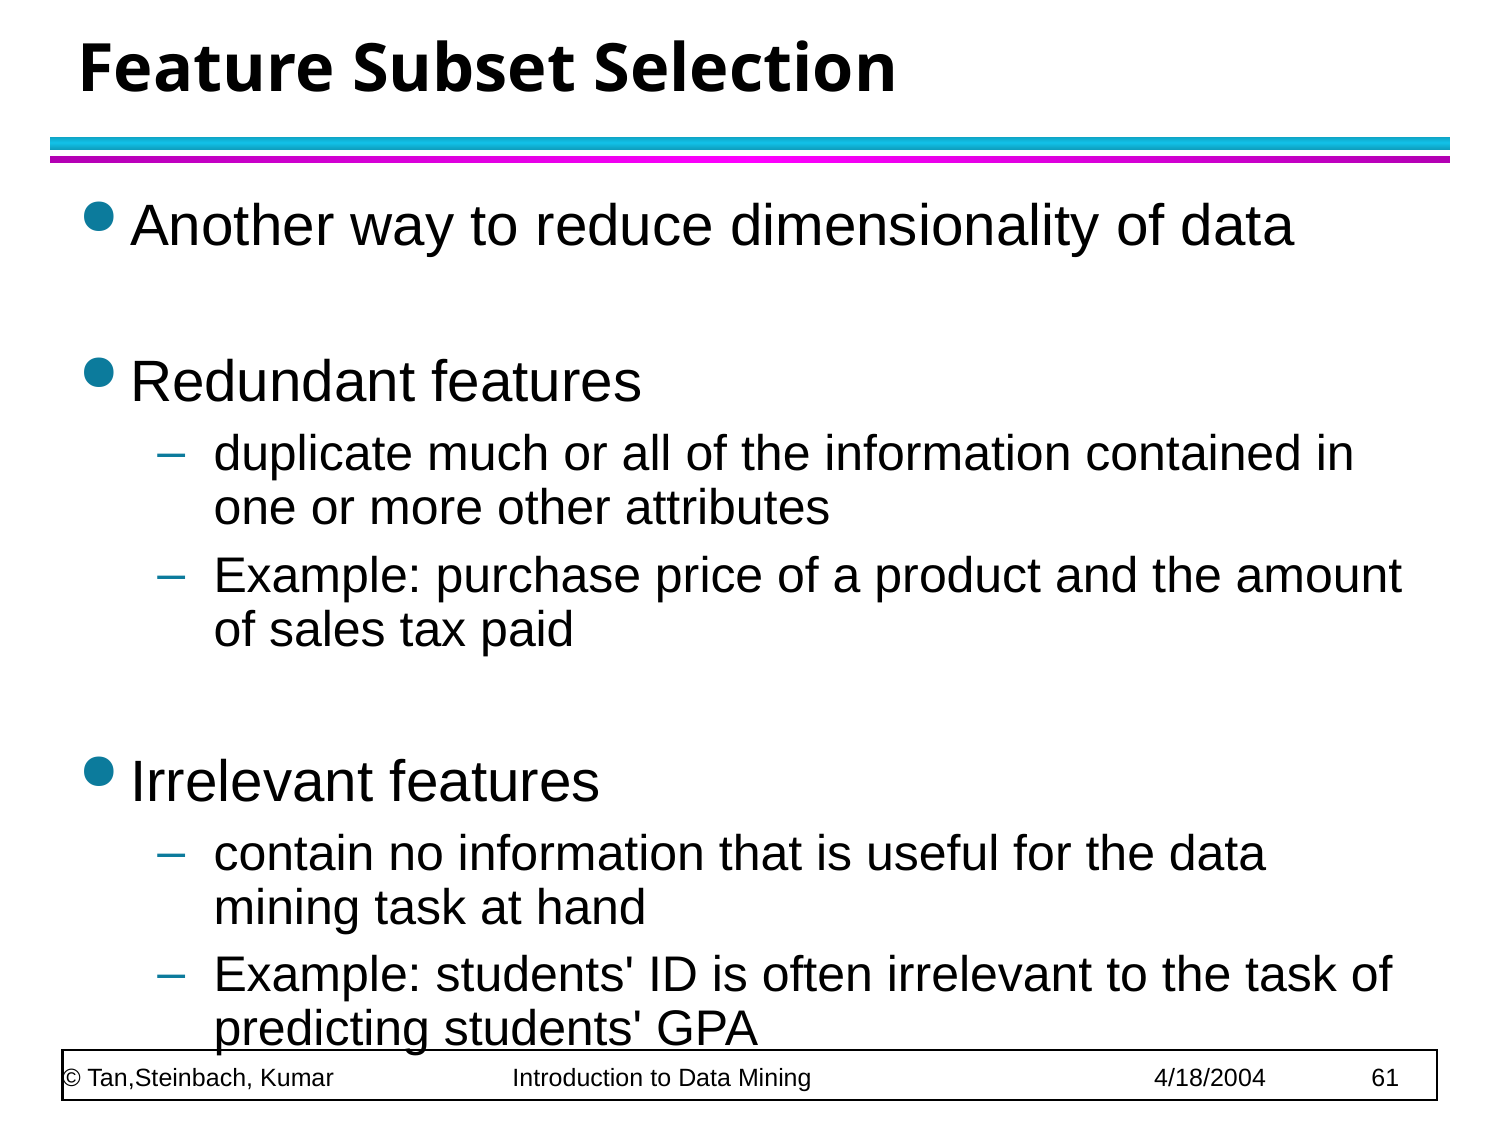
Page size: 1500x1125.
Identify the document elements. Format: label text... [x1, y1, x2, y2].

text_box [275, 600, 538, 650]
title Feature Subset Selection [61, 24, 1422, 113]
list Another way to reduce dimensionality of data Redundant features duplicate much or all of the information contained in one or more other attributes Example: purchase price of a product and the amount of sales tax paid Irrelevant features contain no information that is useful for the data mining task at hand Example: students' ID is often irrelevant to the task of predicting students' GPA [66, 186, 1433, 1038]
text_box [281, 981, 312, 1032]
